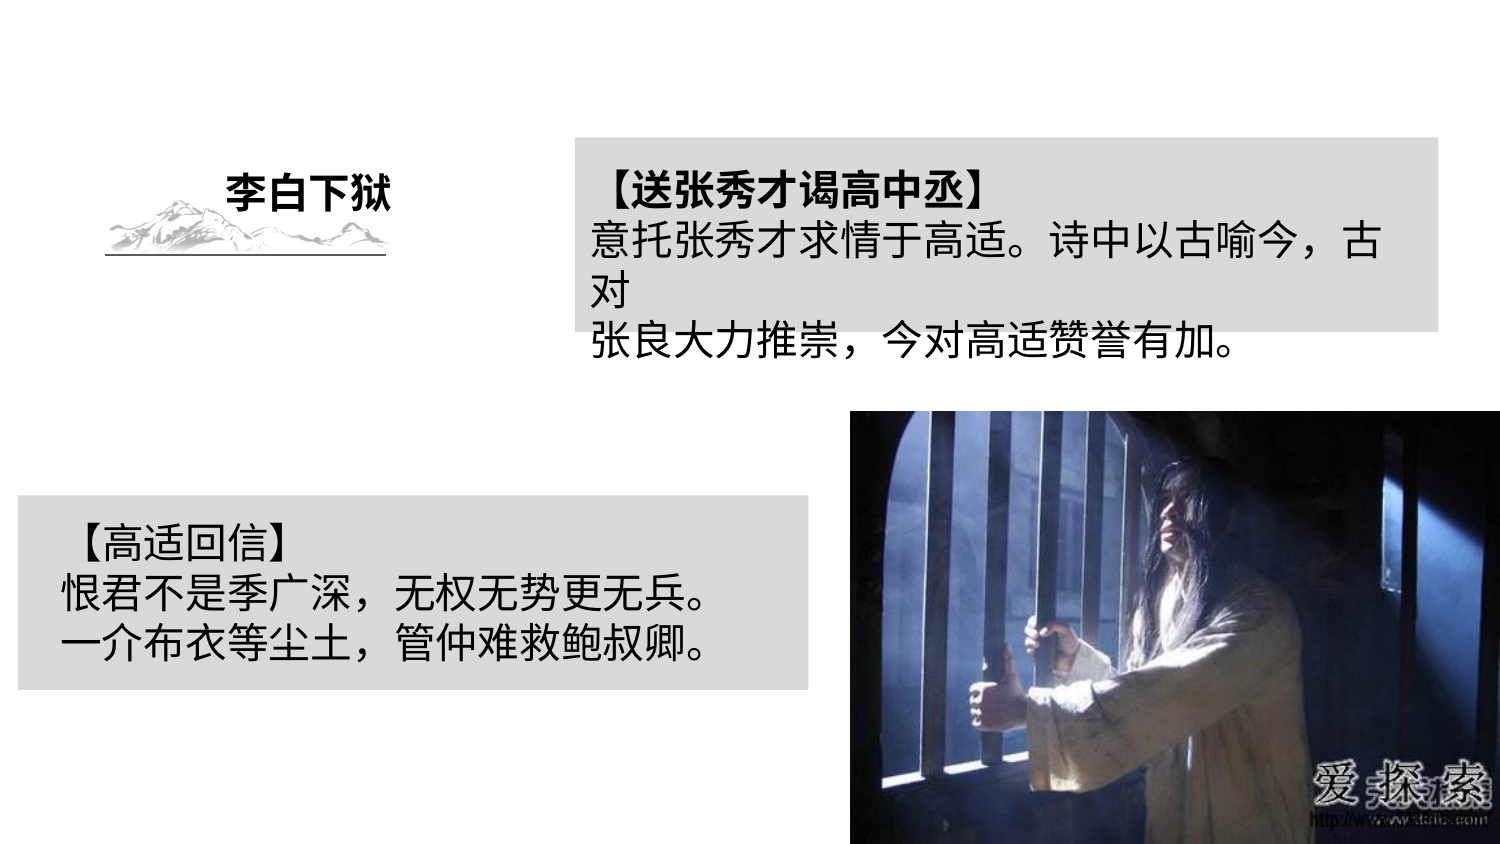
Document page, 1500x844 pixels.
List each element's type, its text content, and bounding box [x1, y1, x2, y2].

text_box [17, 494, 809, 691]
text_box 【送张秀才谒高中丞】 意托张秀才求情于高适。诗中以古喻今，古对 张良大力推崇，今对高适赞誉有加。 [574, 156, 1439, 372]
text_box 李白下狱 [210, 159, 439, 225]
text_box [104, 181, 403, 267]
text_box [574, 136, 1439, 156]
text_box 【高适回信】 恨君不是季广深，无权无势更无兵。 一介布衣等尘土，管仲难救鲍叔卿。 [45, 509, 791, 675]
picture [850, 411, 1500, 844]
